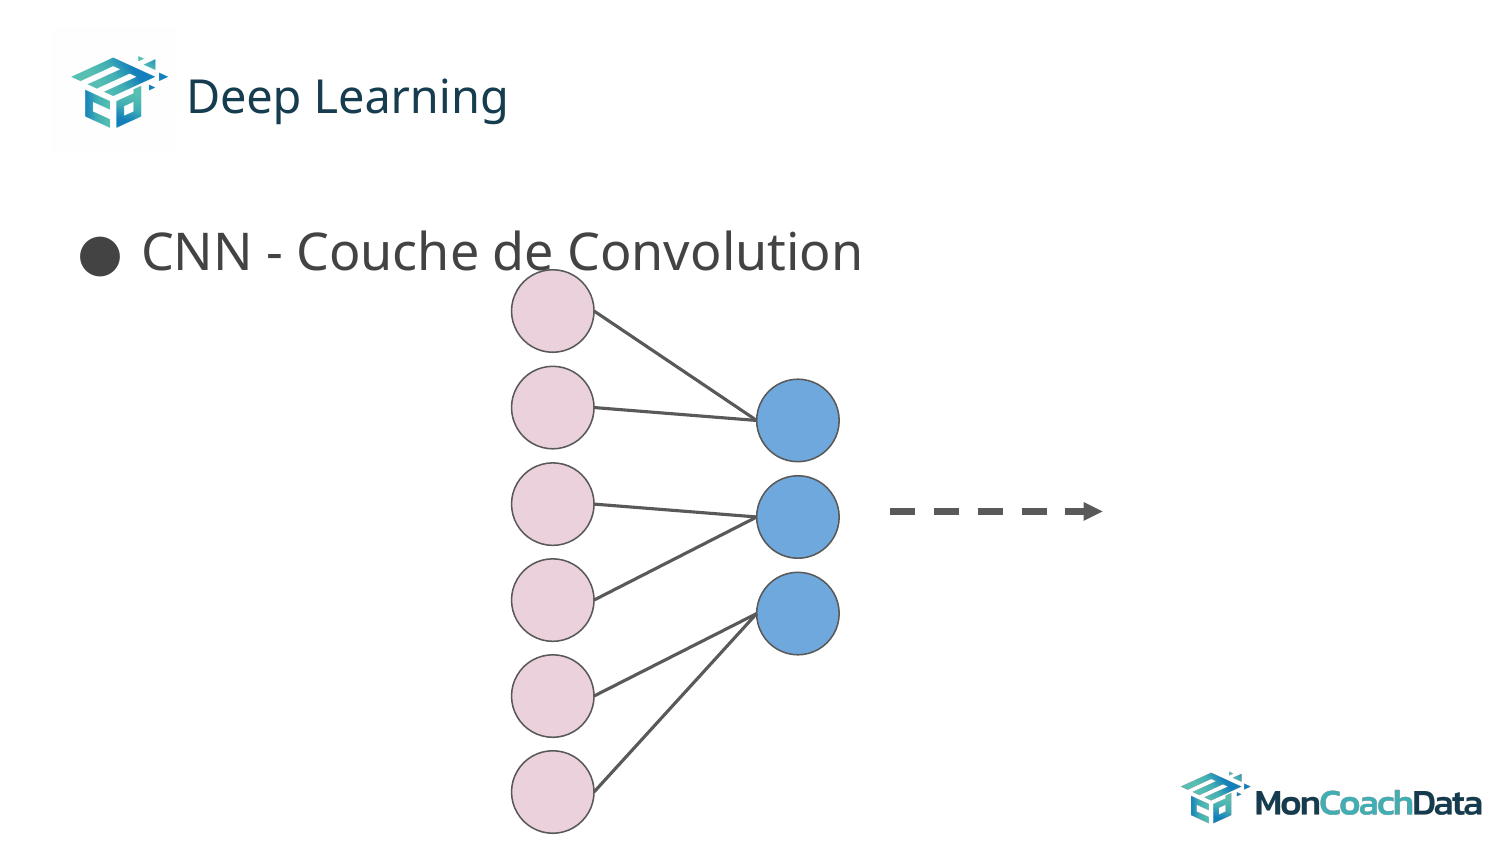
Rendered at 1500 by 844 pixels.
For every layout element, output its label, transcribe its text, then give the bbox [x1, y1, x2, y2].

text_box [593, 310, 757, 407]
list CNN - Couche de Convolution [51, 189, 1449, 750]
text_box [593, 613, 757, 793]
picture [51, 27, 177, 153]
title Deep Learning [171, 48, 1449, 143]
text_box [593, 503, 757, 518]
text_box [593, 407, 757, 421]
text_box [511, 269, 594, 353]
text_box [758, 475, 840, 559]
text_box [757, 379, 840, 462]
text_box [511, 462, 594, 546]
text_box [511, 750, 594, 834]
text_box [756, 572, 840, 655]
text_box [511, 558, 593, 642]
text_box [511, 654, 588, 738]
picture [1162, 750, 1500, 844]
text_box [511, 366, 590, 449]
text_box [593, 524, 757, 601]
